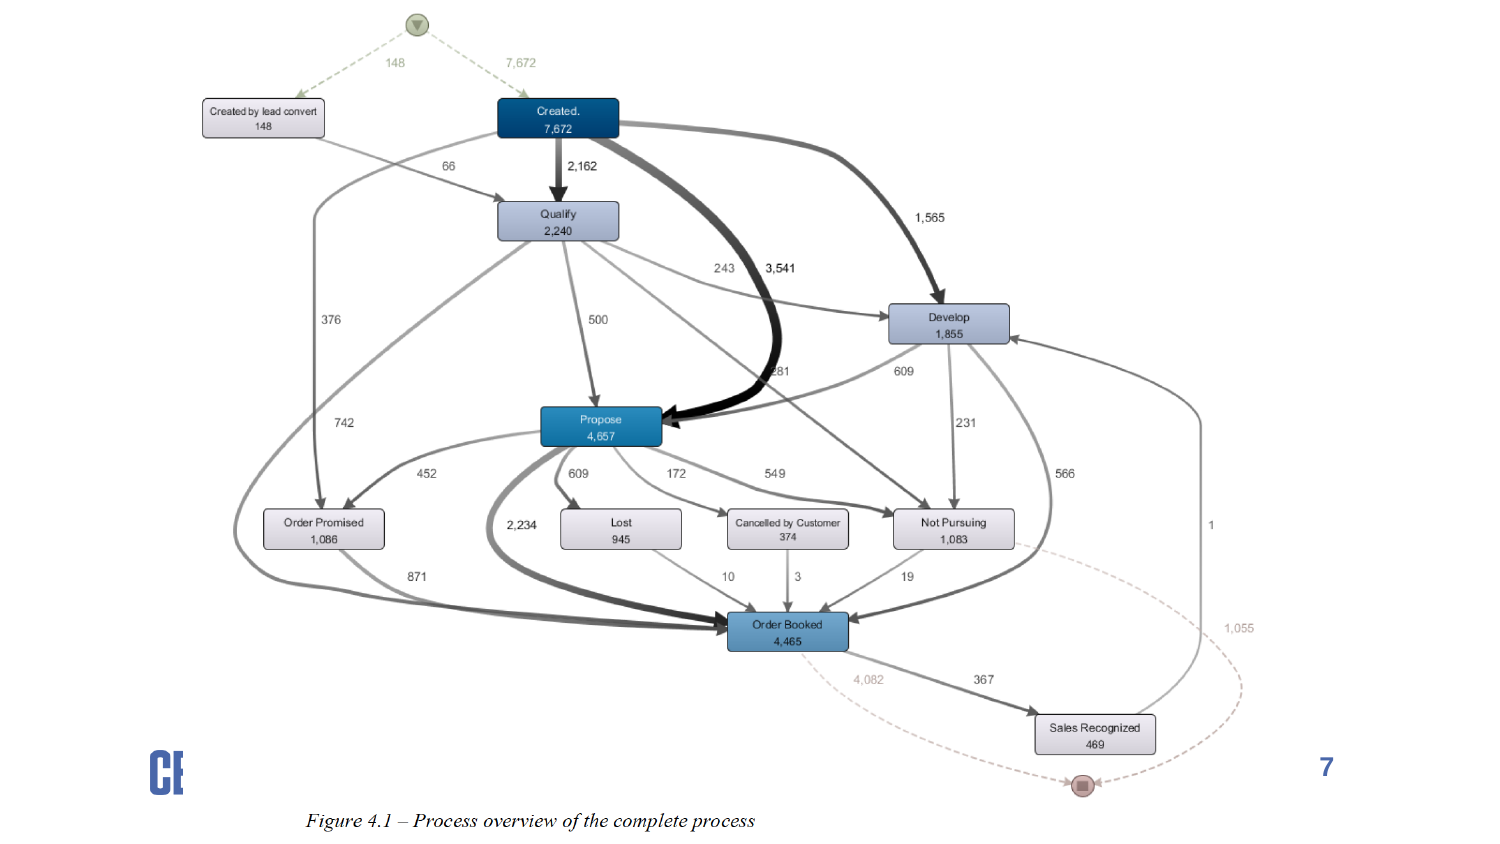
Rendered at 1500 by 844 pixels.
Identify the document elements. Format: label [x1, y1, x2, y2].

picture [150, 0, 1274, 844]
